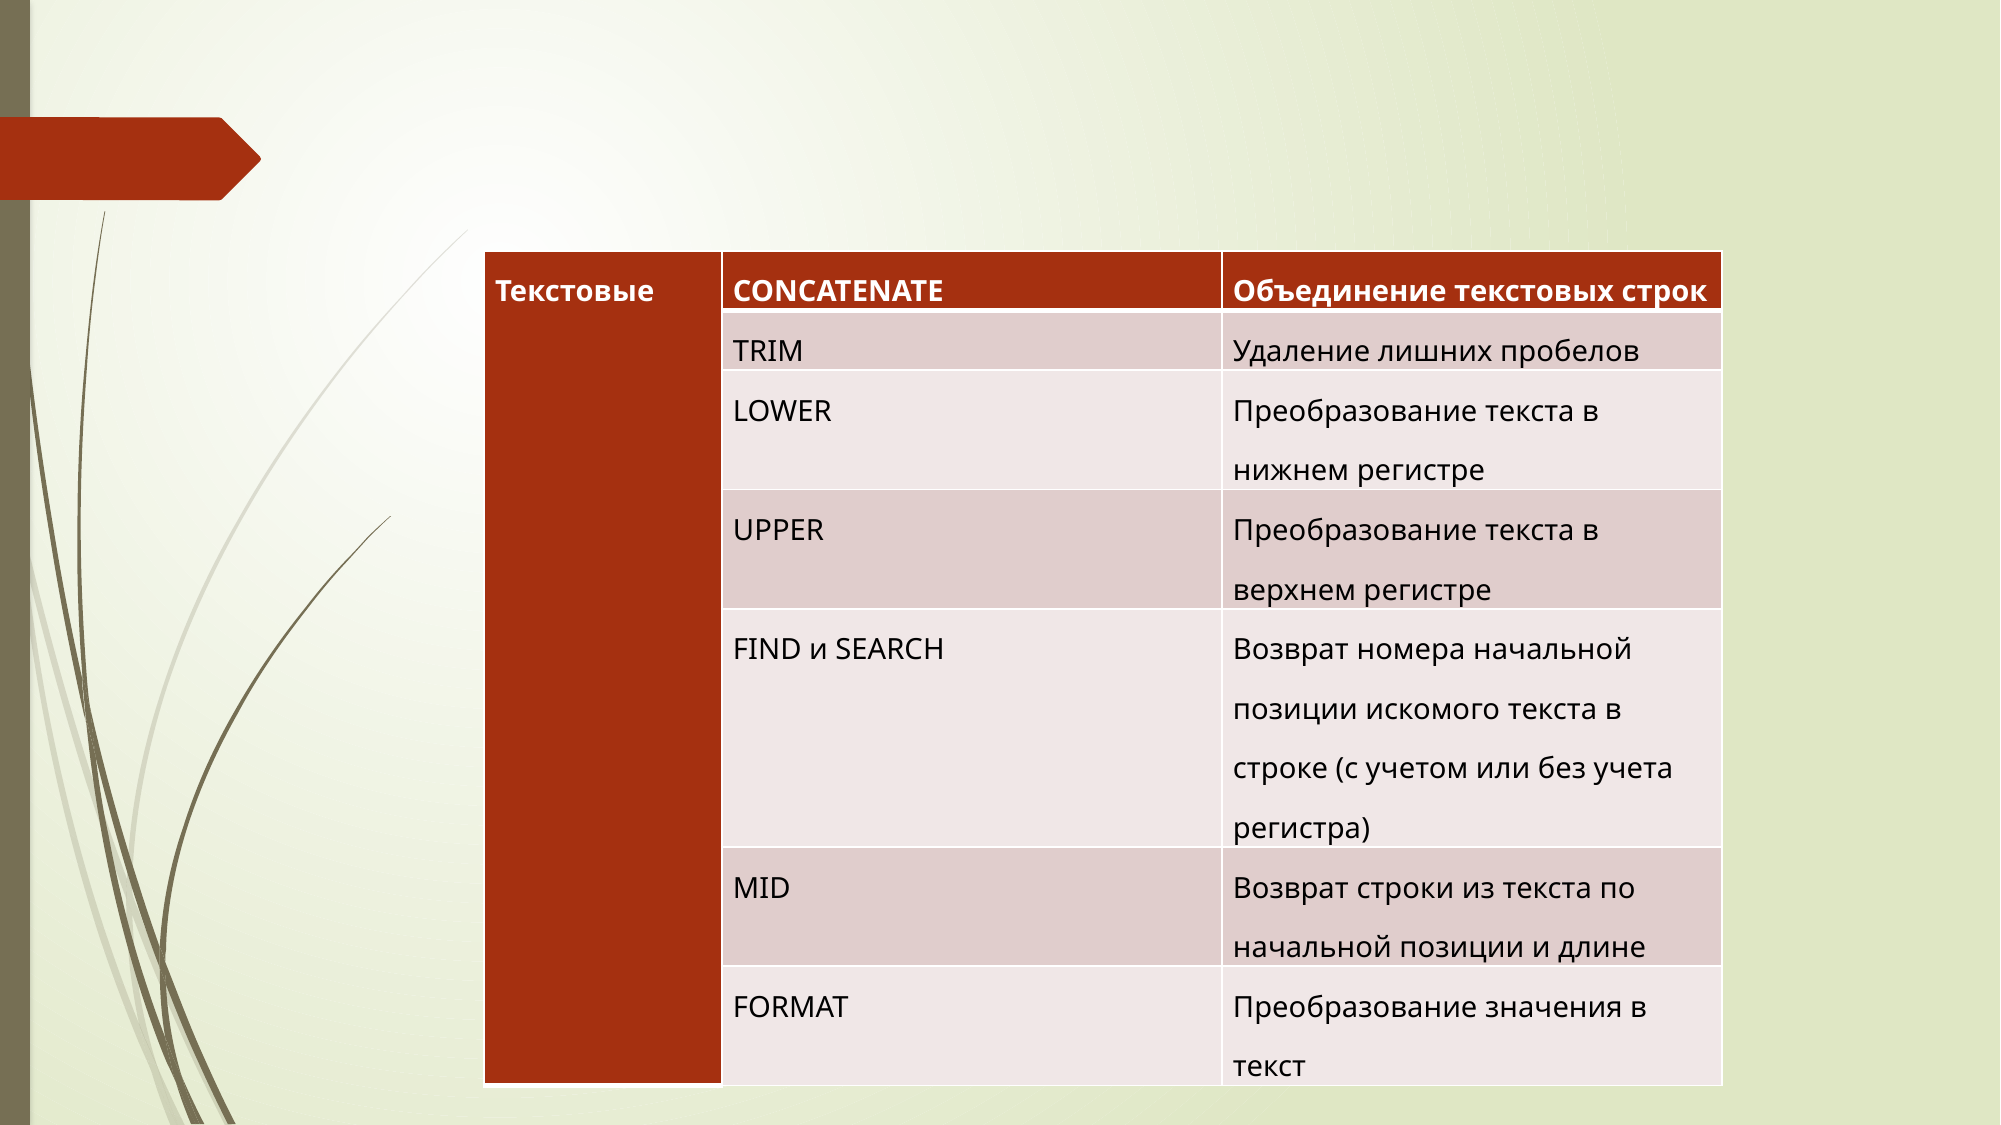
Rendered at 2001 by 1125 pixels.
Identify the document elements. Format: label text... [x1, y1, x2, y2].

table_cell Удаление лишних пробелов [1223, 313, 1721, 369]
table_header Текстовые [485, 252, 721, 1083]
list [371, 101, 1835, 1096]
table_cell FIND и SEARCH [723, 610, 1221, 846]
table_cell Преобразование текста в верхнем регистре [1223, 490, 1721, 608]
table_cell MID [723, 848, 1221, 965]
table_cell Преобразование значения в текст [1223, 967, 1721, 1085]
table_header Объединение текстовых строк [1223, 252, 1721, 308]
table_cell Возврат строки из текста по начальной позиции и длине [1223, 848, 1721, 965]
table_cell LOWER [723, 371, 1221, 489]
table_cell UPPER [723, 490, 1221, 608]
table_cell Преобразование текста в нижнем регистре [1223, 371, 1721, 489]
table_header CONCATENATE [723, 252, 1221, 308]
table_cell FORMAT [723, 967, 1221, 1085]
table_cell TRIM [723, 313, 1221, 369]
table_cell Возврат номера начальной позиции искомого текста в строке (с учетом или без учета регистра) [1223, 610, 1721, 846]
